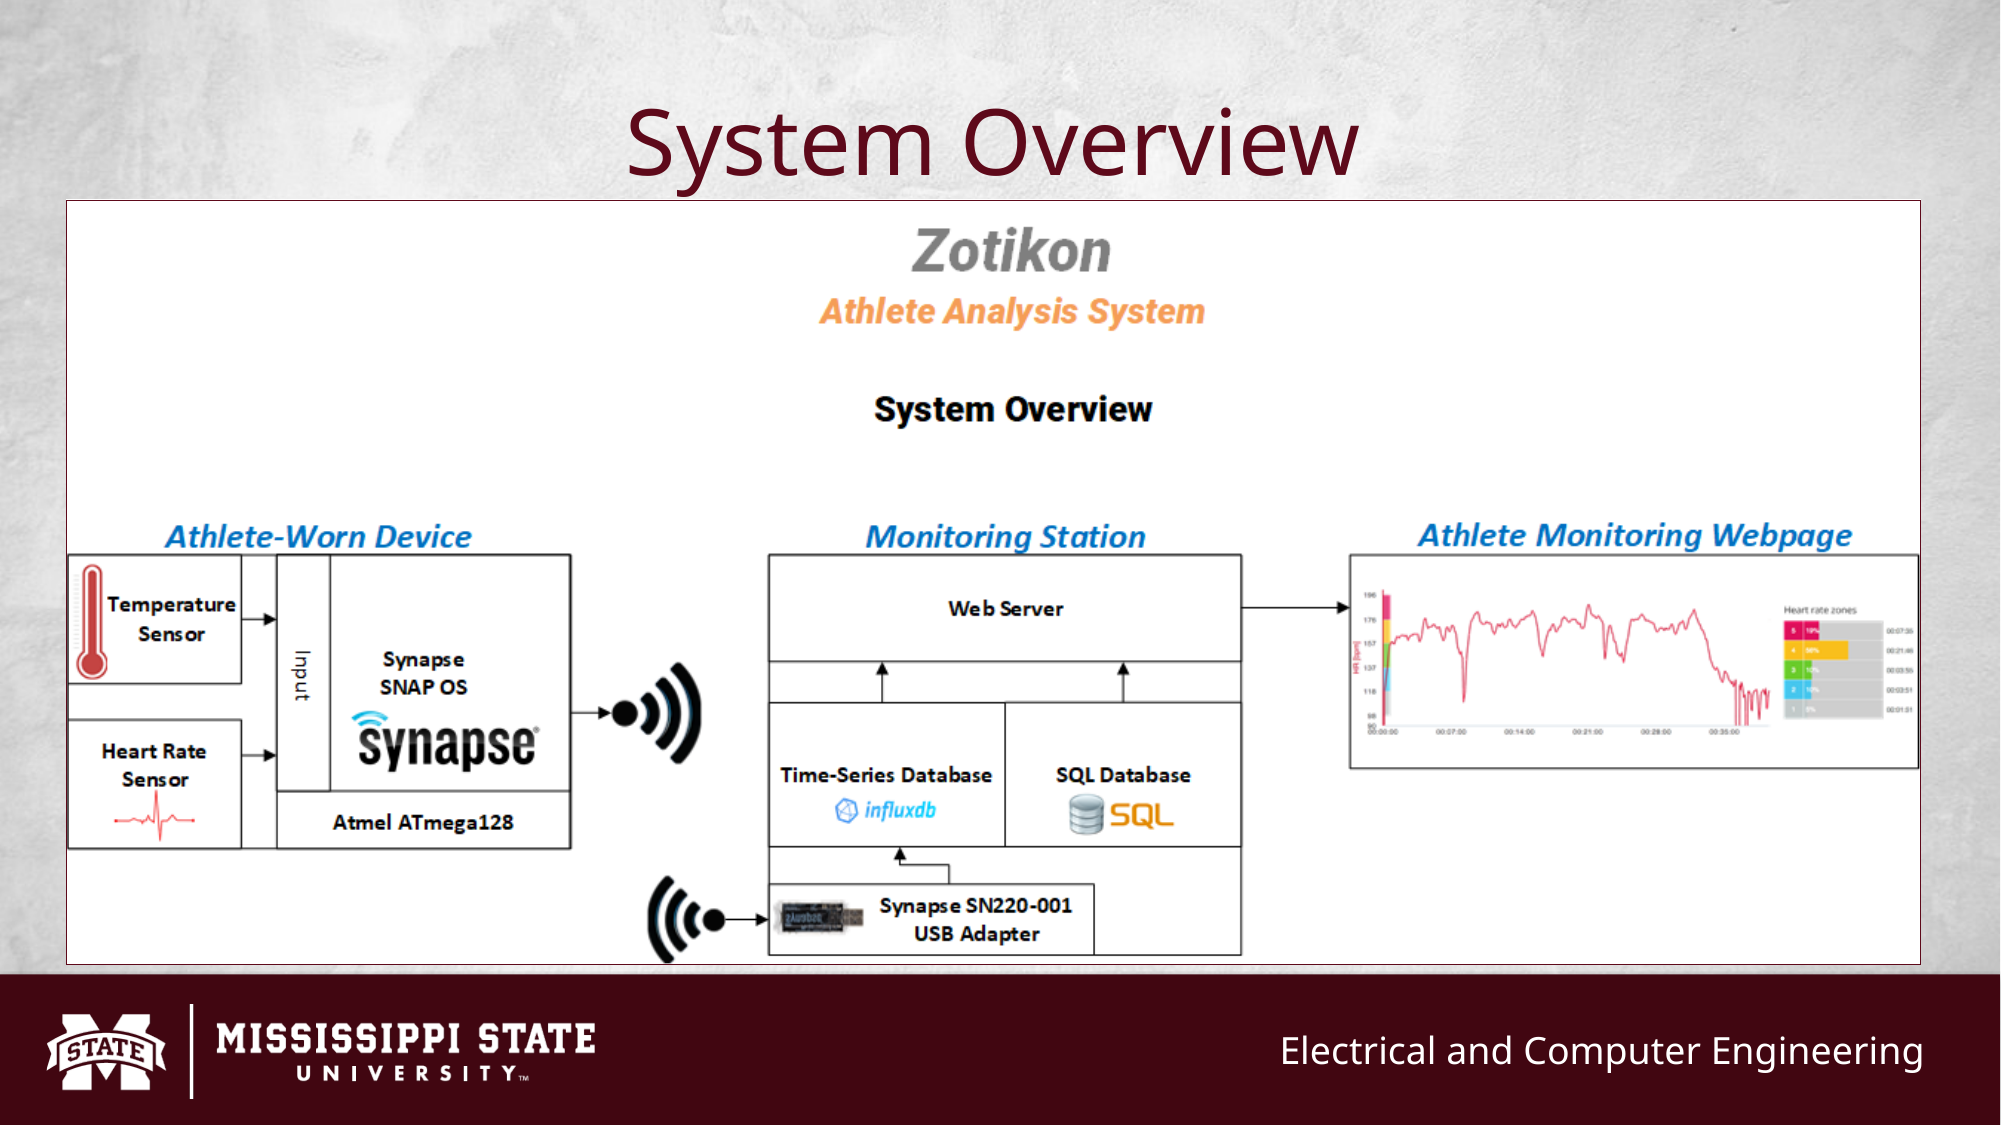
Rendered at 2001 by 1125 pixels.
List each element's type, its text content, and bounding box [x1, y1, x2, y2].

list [65, 199, 1922, 966]
title System Overview [87, 45, 1900, 197]
